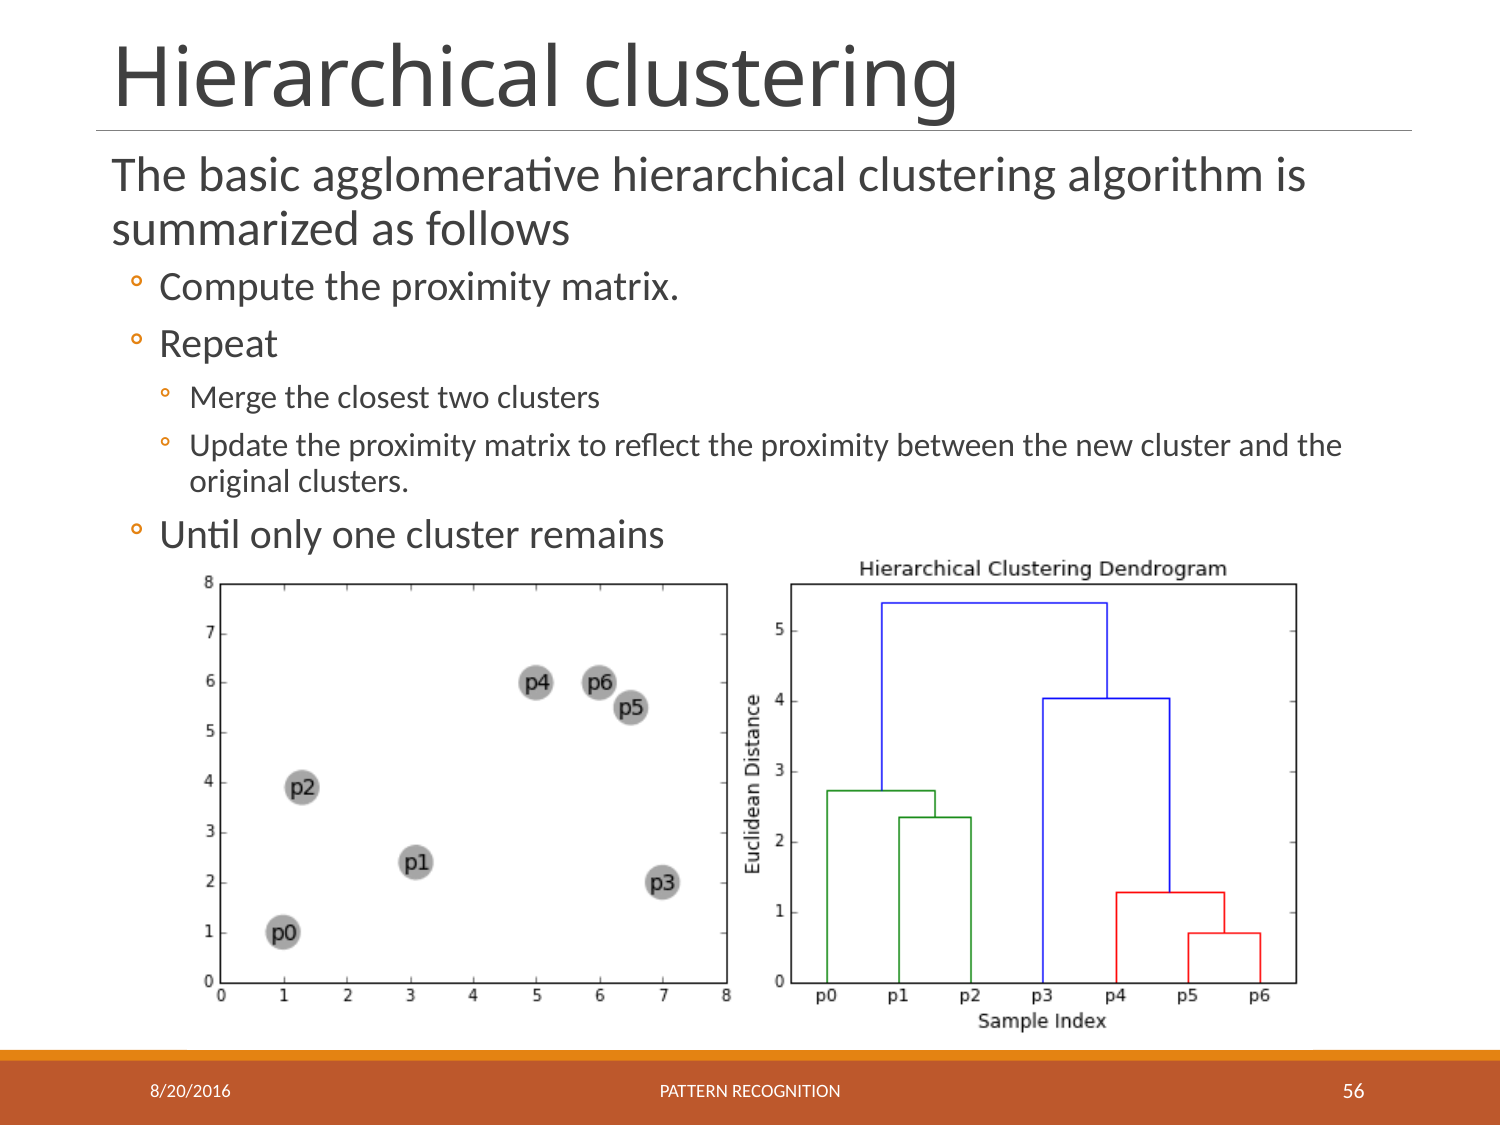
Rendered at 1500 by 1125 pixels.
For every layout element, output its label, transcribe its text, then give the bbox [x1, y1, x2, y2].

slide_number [135, 1059, 440, 1120]
picture [187, 543, 1314, 1051]
footer Pattern recognition [453, 1059, 1047, 1120]
slide_number 56 [1218, 1059, 1380, 1120]
list The basic agglomerative hierarchical clustering algorithm is summarized as follows Compute the proximity matrix. Repeat Merge the closest two clusters Update the proximity matrix to reflect the proximity between the new cluster and the original clusters. Until only one cluster remains [96, 140, 1413, 1034]
title Hierarchical clustering [96, 19, 1413, 131]
